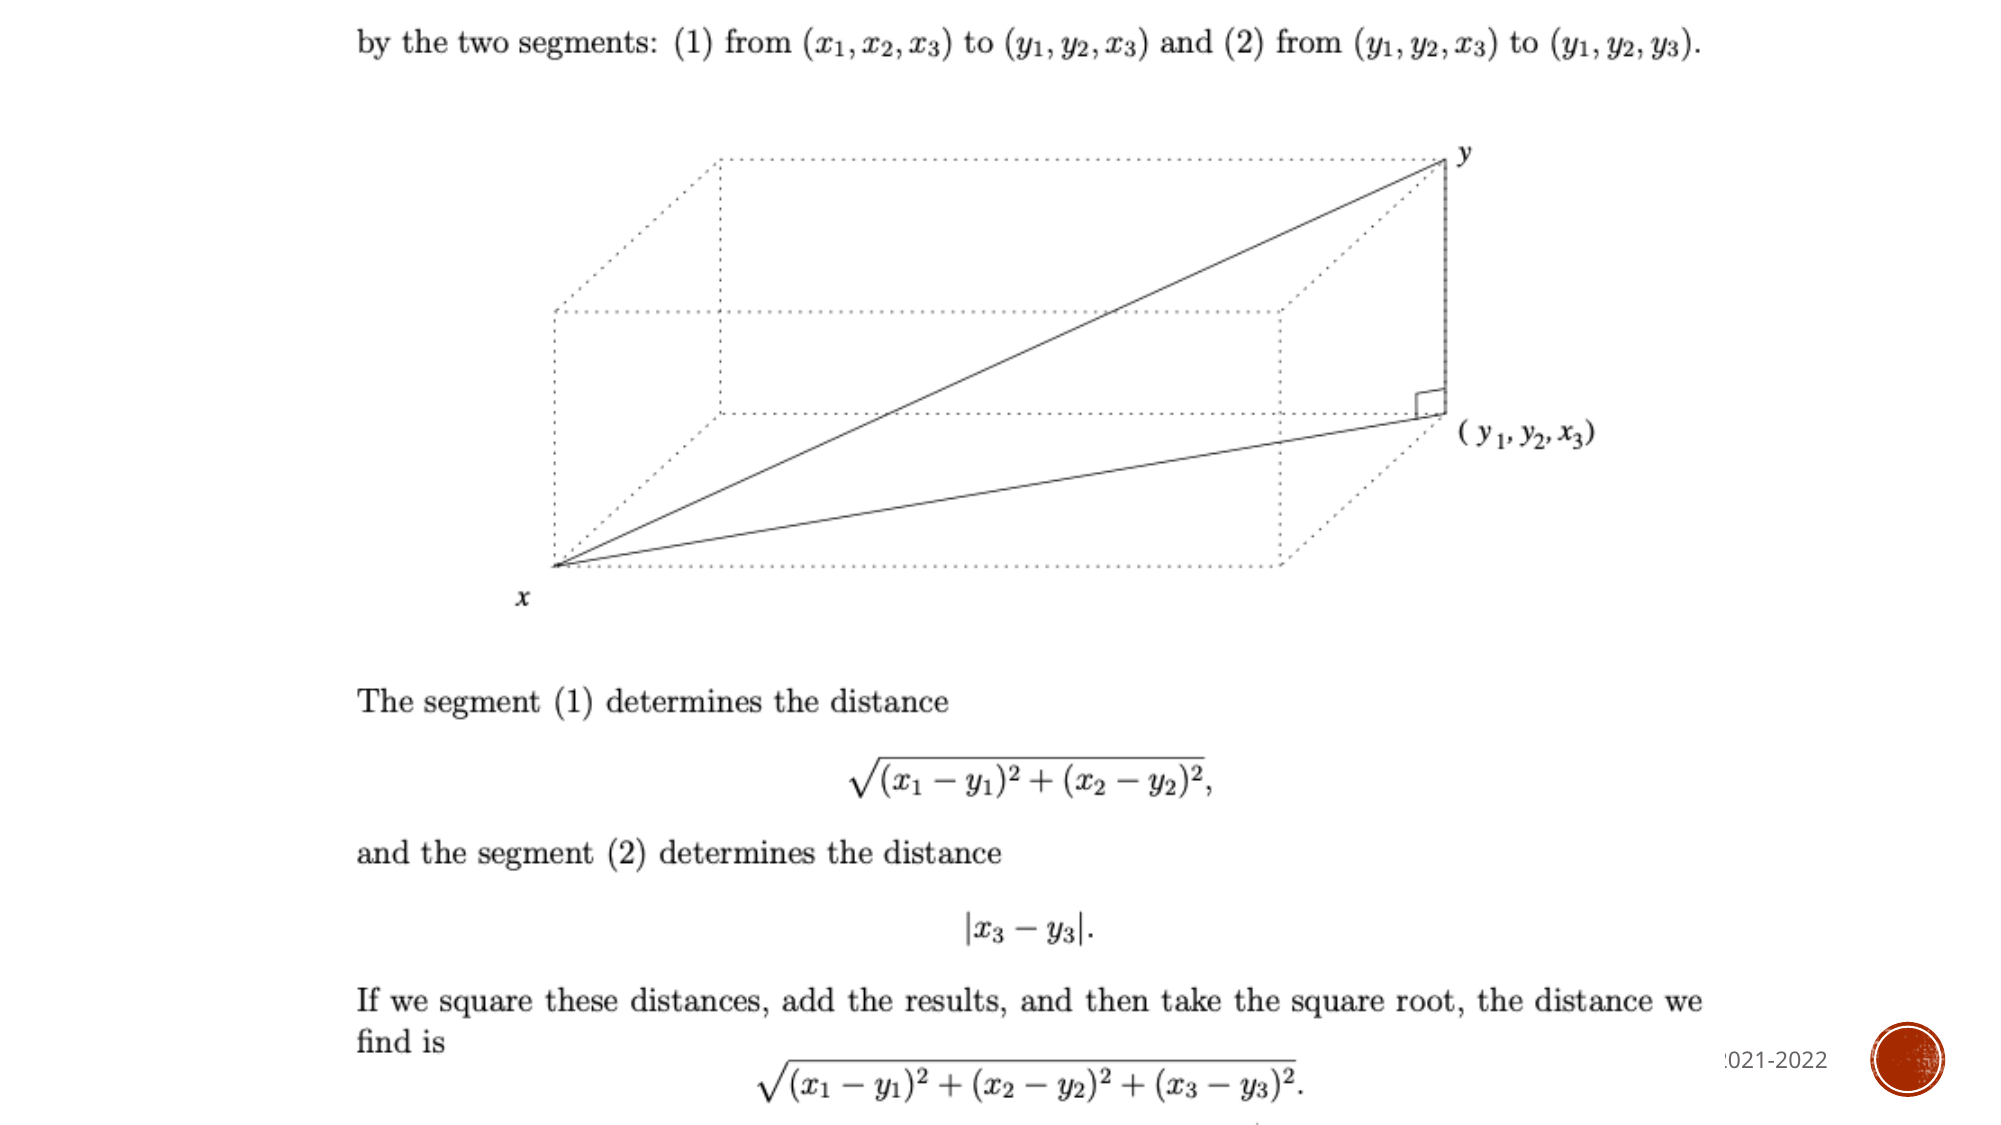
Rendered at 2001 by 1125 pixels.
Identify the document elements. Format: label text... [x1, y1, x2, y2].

picture [275, 0, 1725, 1125]
slide_number First Semester 2021-2022 [1725, 1028, 1844, 1089]
